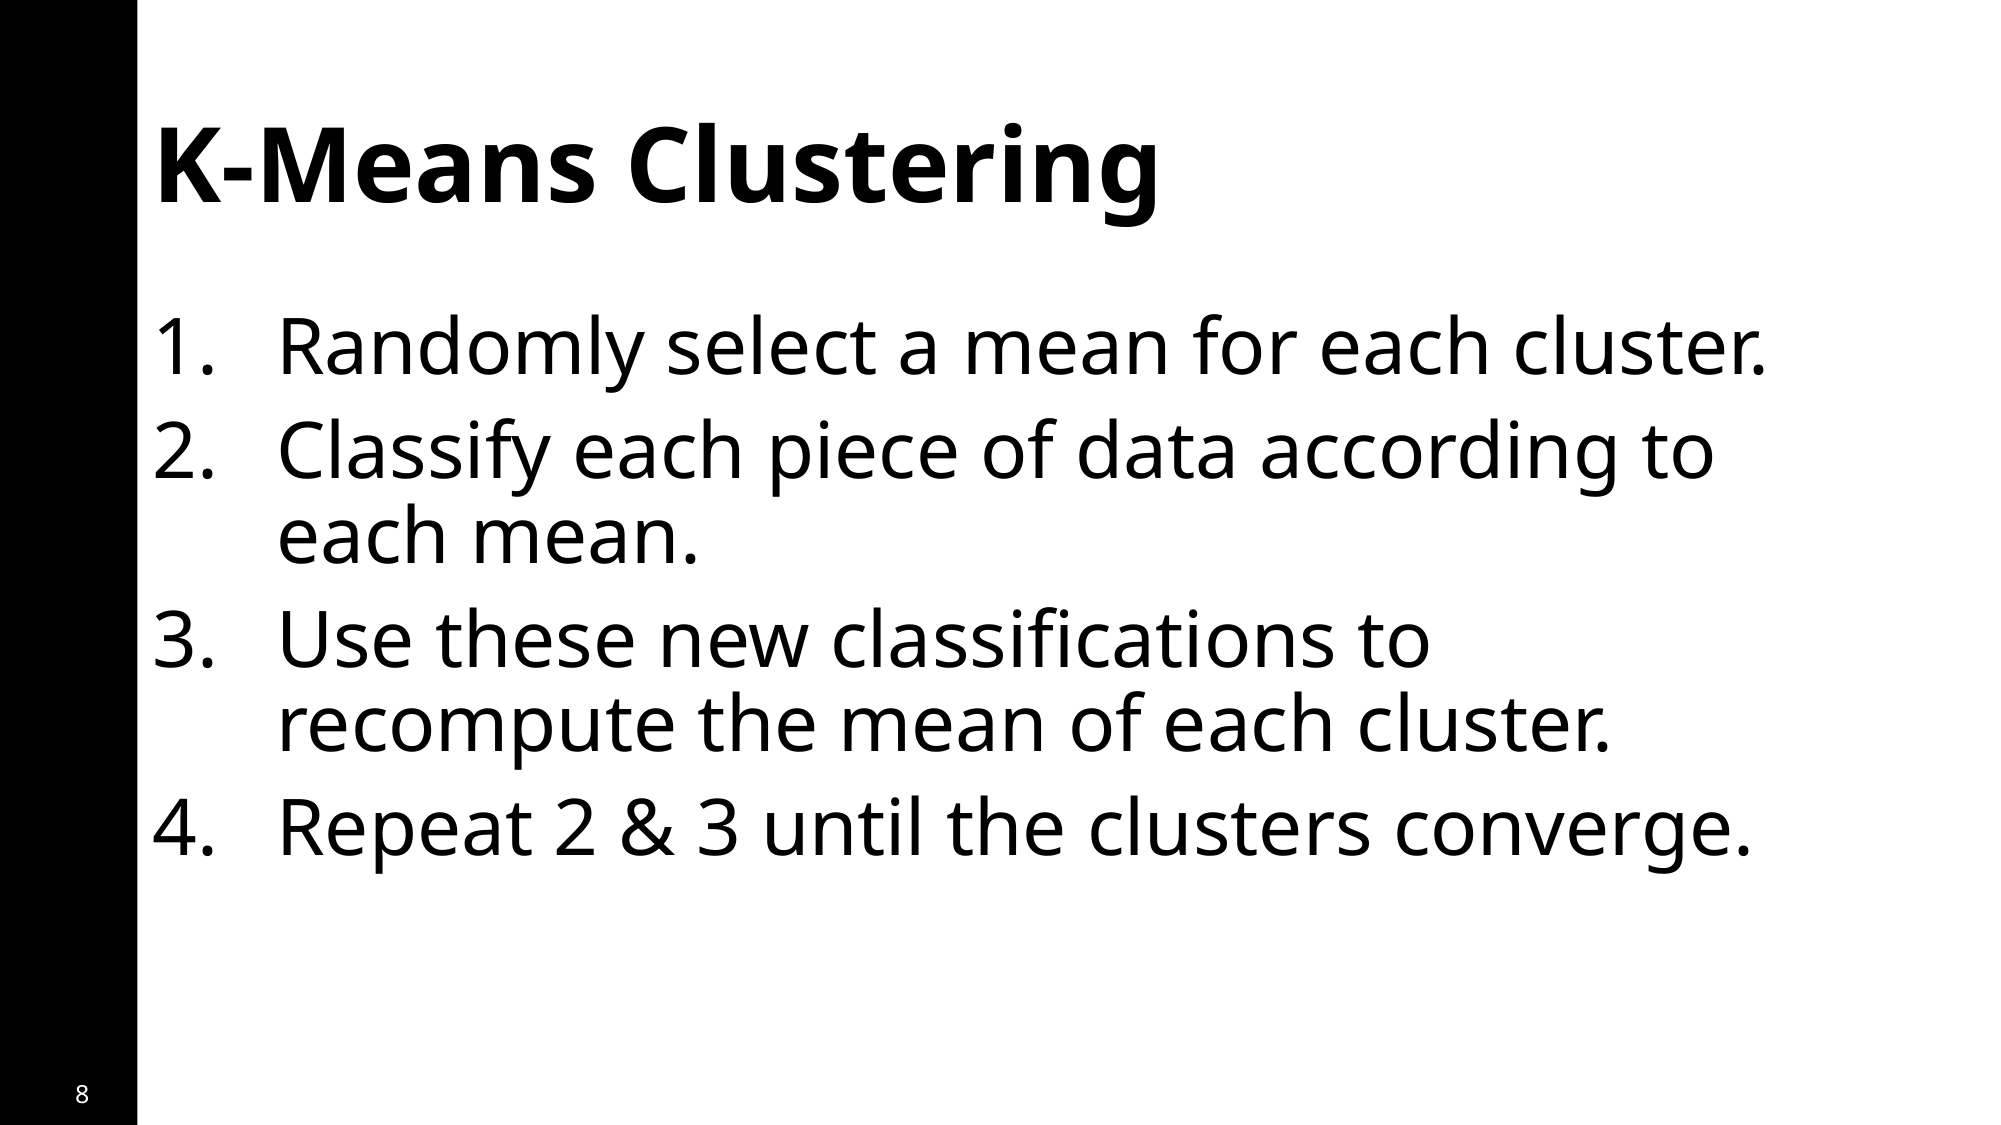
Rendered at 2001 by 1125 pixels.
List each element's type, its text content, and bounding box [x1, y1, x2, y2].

title K-Means Clustering [138, 59, 1863, 278]
slide_number 8 [0, 1065, 105, 1125]
list Randomly select a mean for each cluster. Classify each piece of data according to each mean. Use these new classifications to recompute the mean of each cluster. Repeat 2 & 3 until the clusters converge. [138, 299, 1863, 1014]
text_box [0, 0, 138, 1125]
